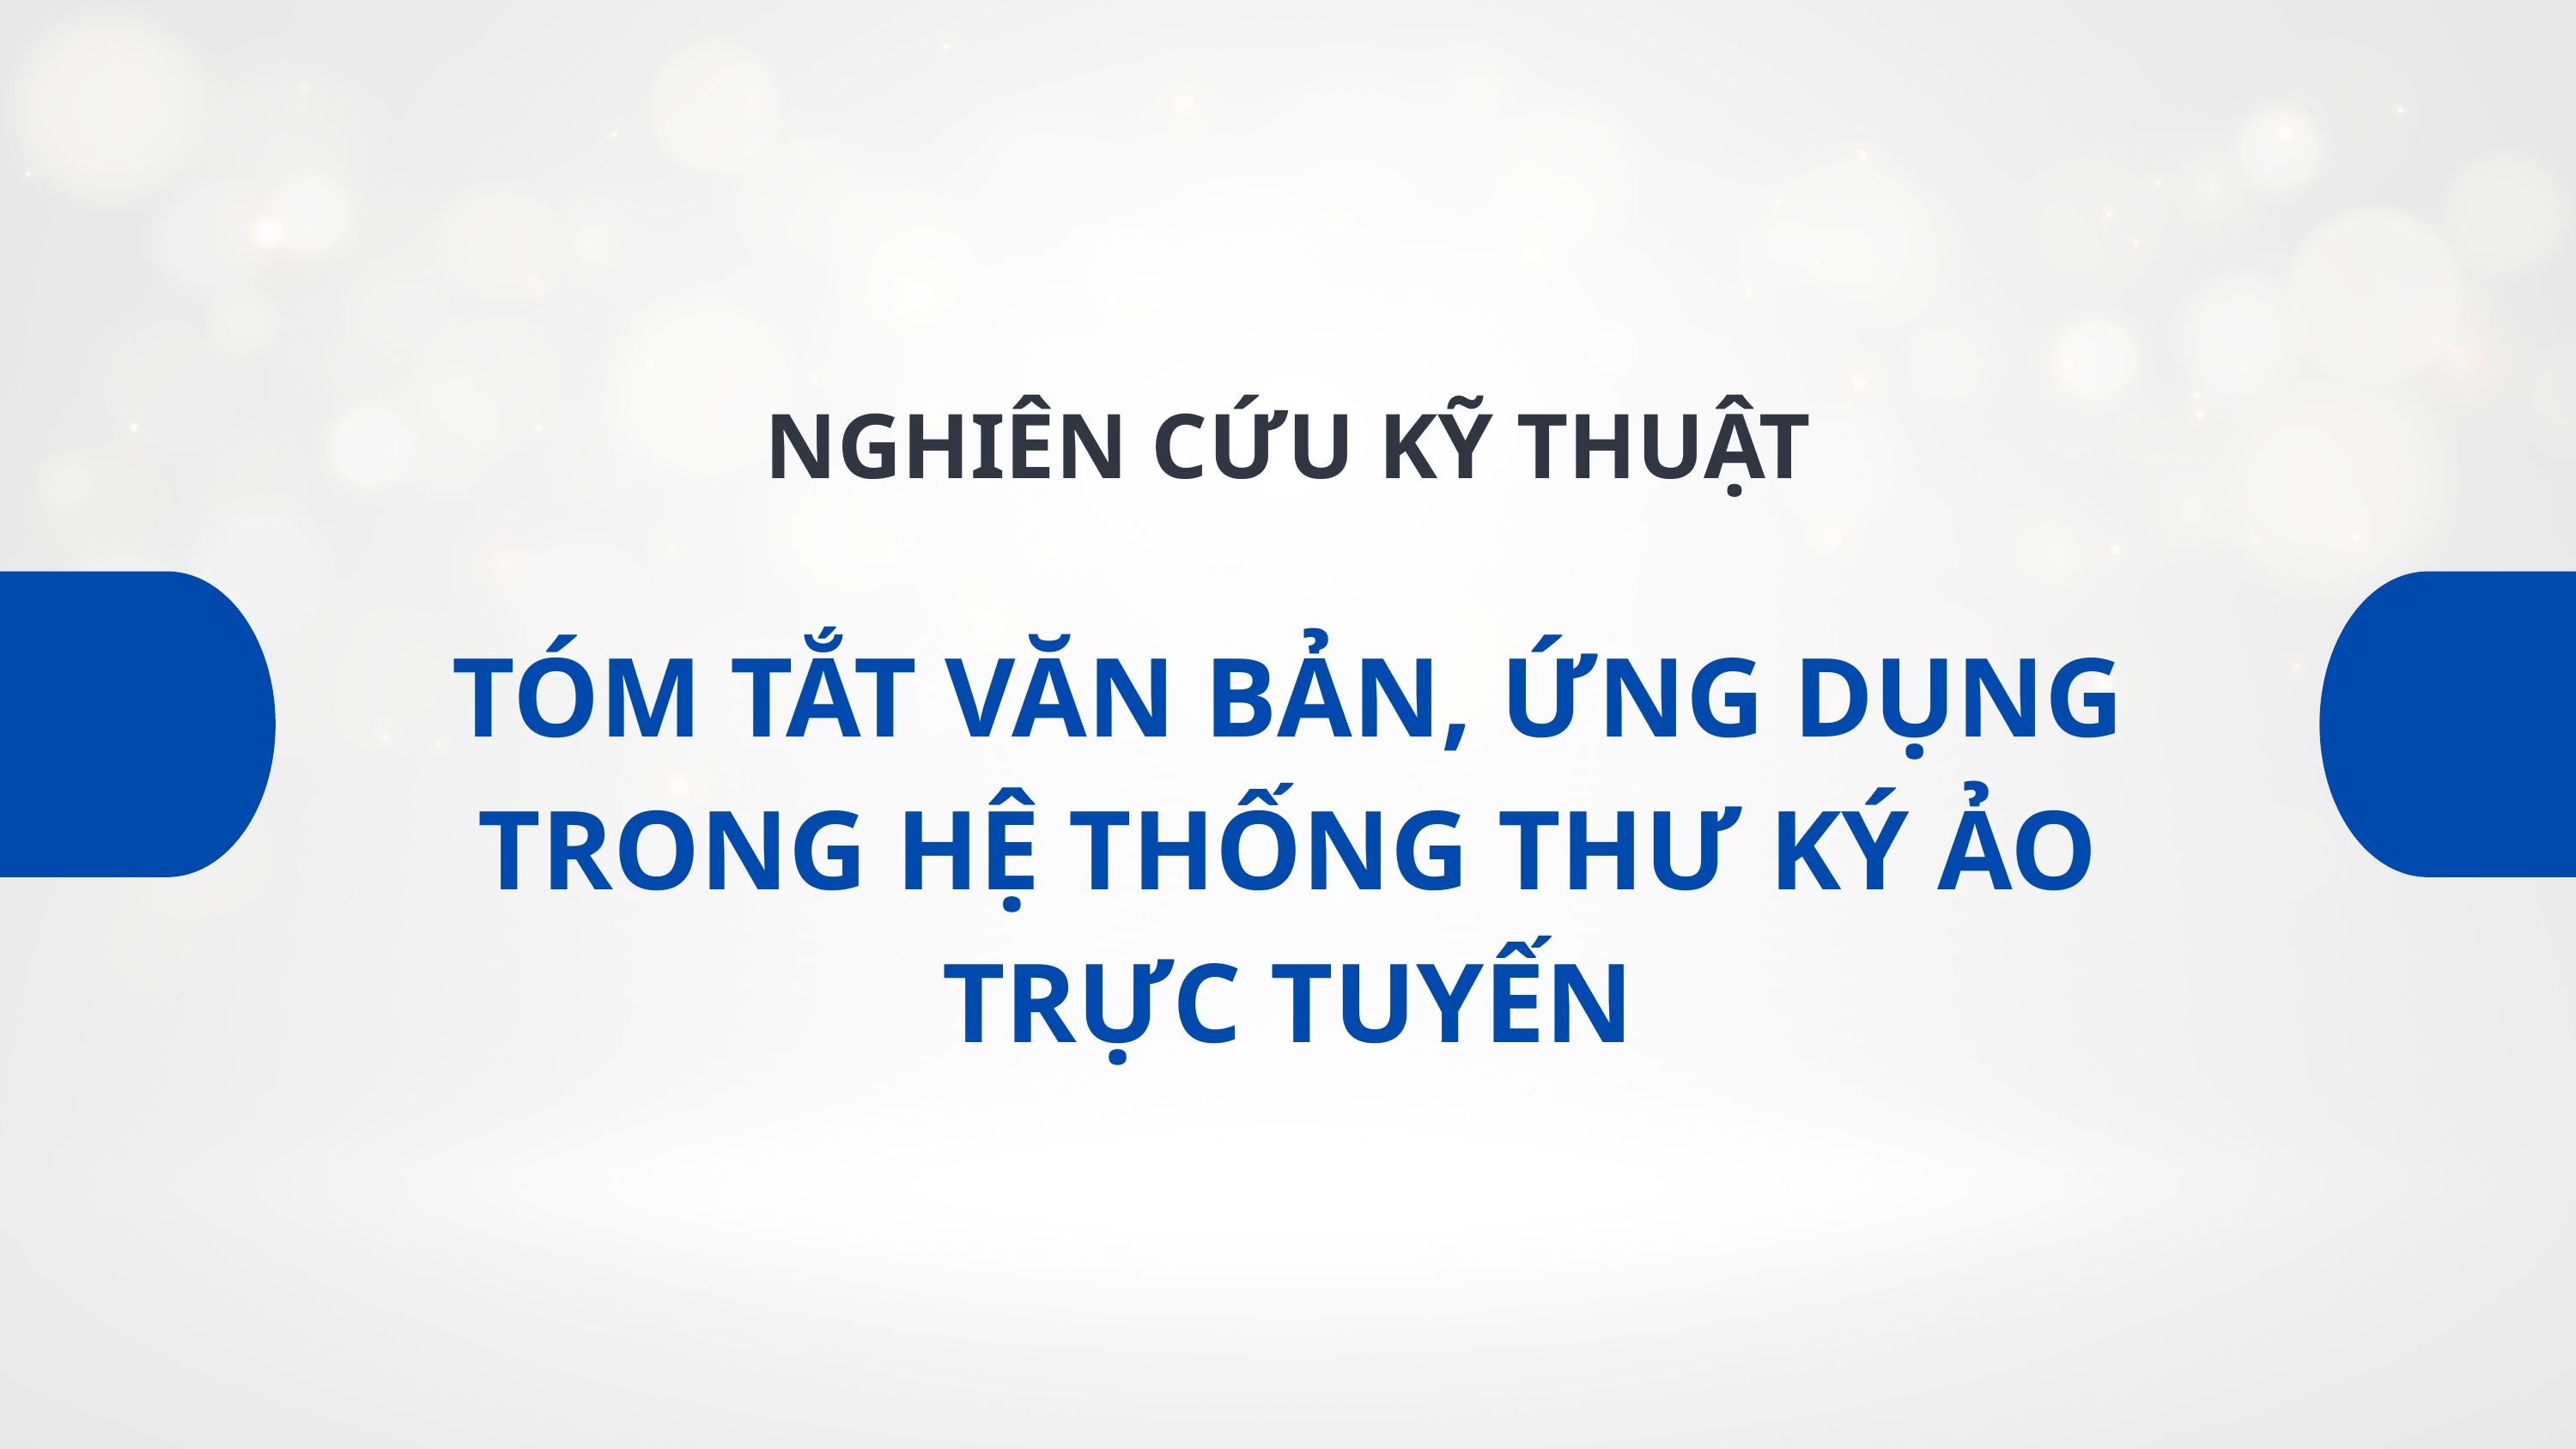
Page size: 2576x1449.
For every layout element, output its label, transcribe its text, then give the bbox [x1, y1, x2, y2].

text_box TÓM TẮT VĂN BẢN, ỨNG DỤNG TRONG HỆ THỐNG THƯ KÝ ẢO TRỰC TUYẾN [406, 606, 2170, 1064]
text_box NGHIÊN CỨU KỸ THUẬT [761, 371, 1815, 497]
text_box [2319, 571, 2576, 878]
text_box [0, 571, 276, 878]
text_box [0, 0, 2576, 1449]
